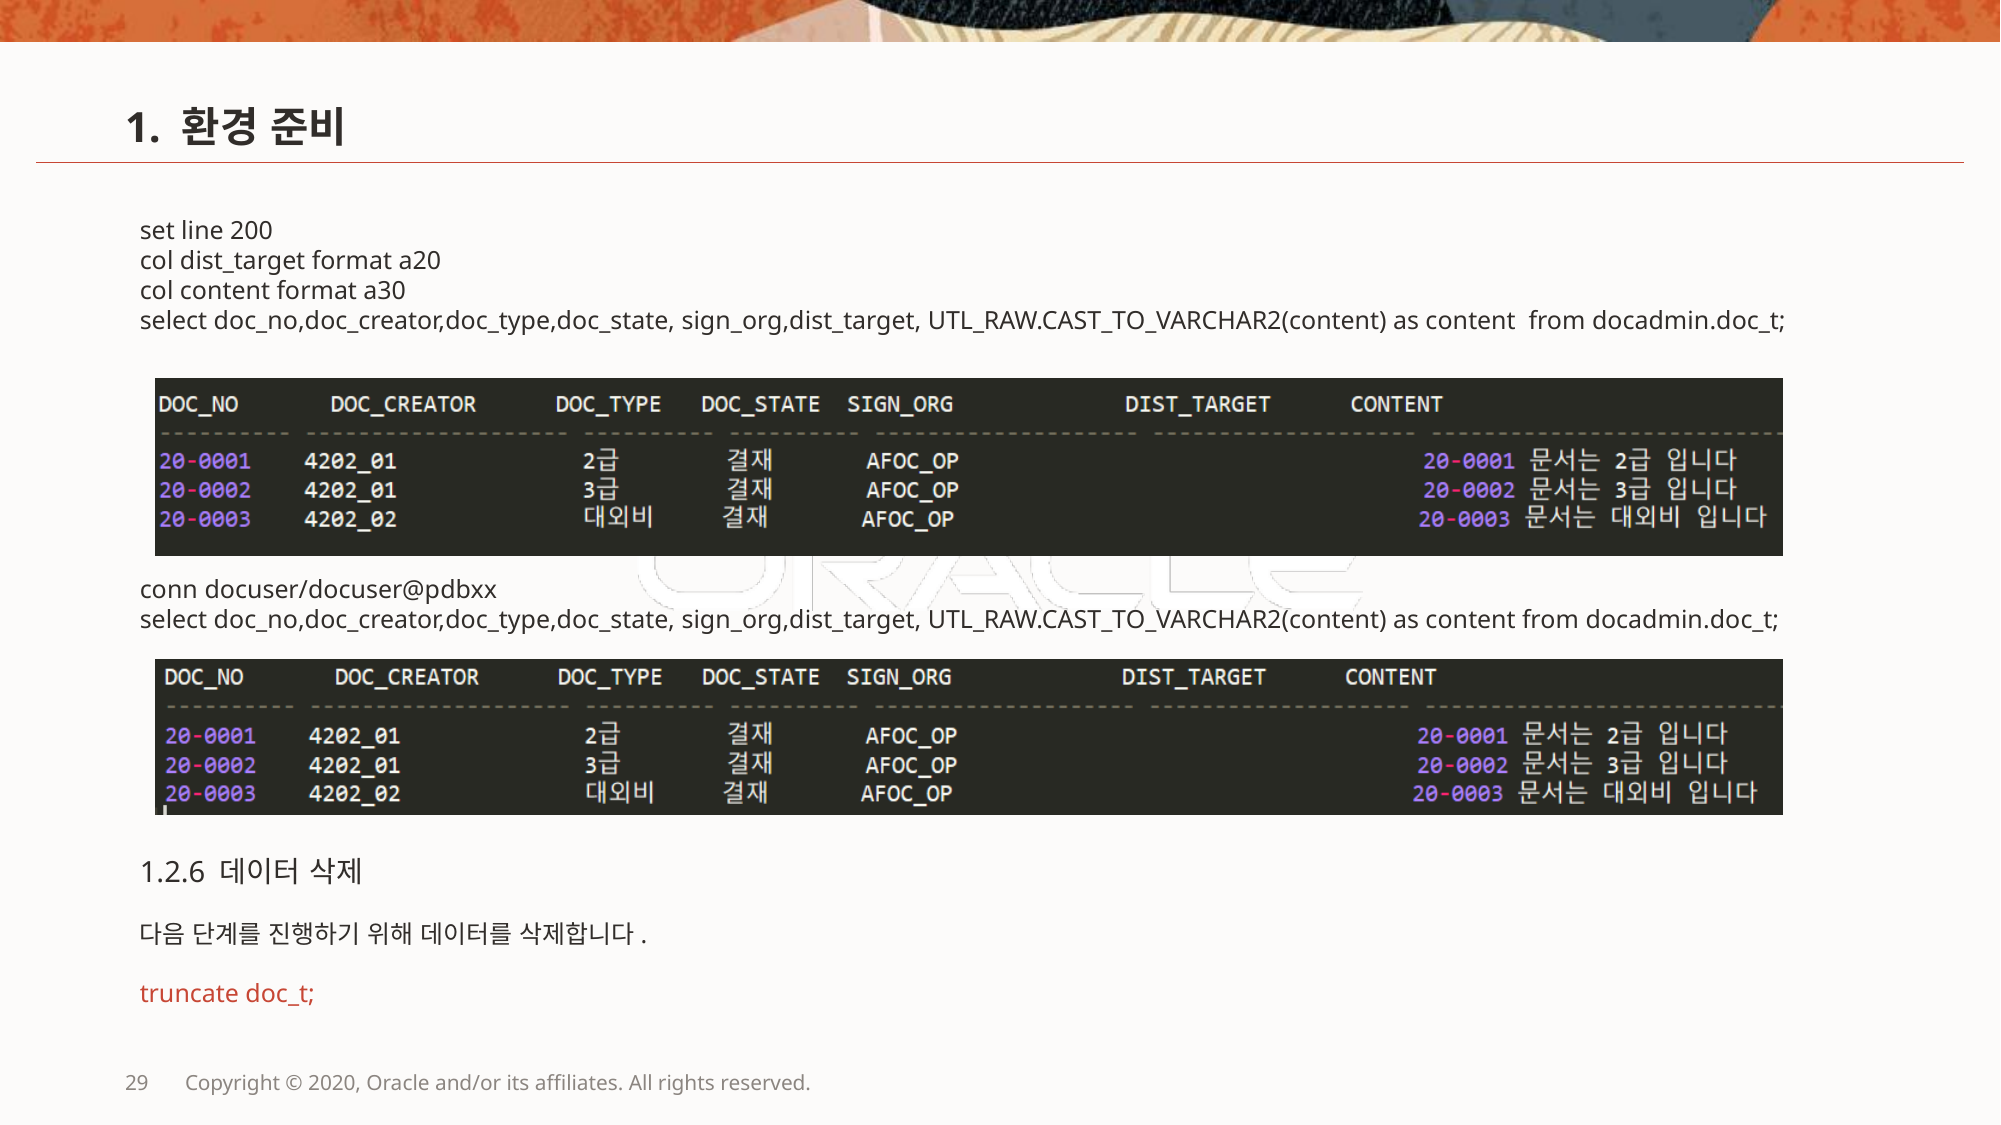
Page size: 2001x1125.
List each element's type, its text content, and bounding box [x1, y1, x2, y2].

picture [154, 659, 1783, 815]
picture [154, 378, 1783, 556]
picture [0, 0, 2000, 42]
slide_number 29 [125, 1053, 185, 1114]
footer Copyright © 2020, Oracle and/or its affiliates. All rights reserved. [185, 1053, 1128, 1114]
title 1. 환경 준비 [125, 86, 832, 153]
text_box set line 200 col dist_target format a20 col content format a30 select doc_no,doc_creator,doc_type,doc_state, sign_org,dist_target, UTL_RAW.CAST_TO_VARCHAR2(content) as content from docadmin.doc_t; conn docuser/docuser@pdbxx select doc_no,doc_creator,doc_type,doc_state, sign_org,dist_target, UTL_RAW.CAST_TO_VARCHAR2(content) as content from docadmin.doc_t; 1.2.6 데이터 삭제 다음 단계를 진행하기 위해 데이터를 삭제합니다. truncate doc_t; [124, 206, 1955, 1046]
